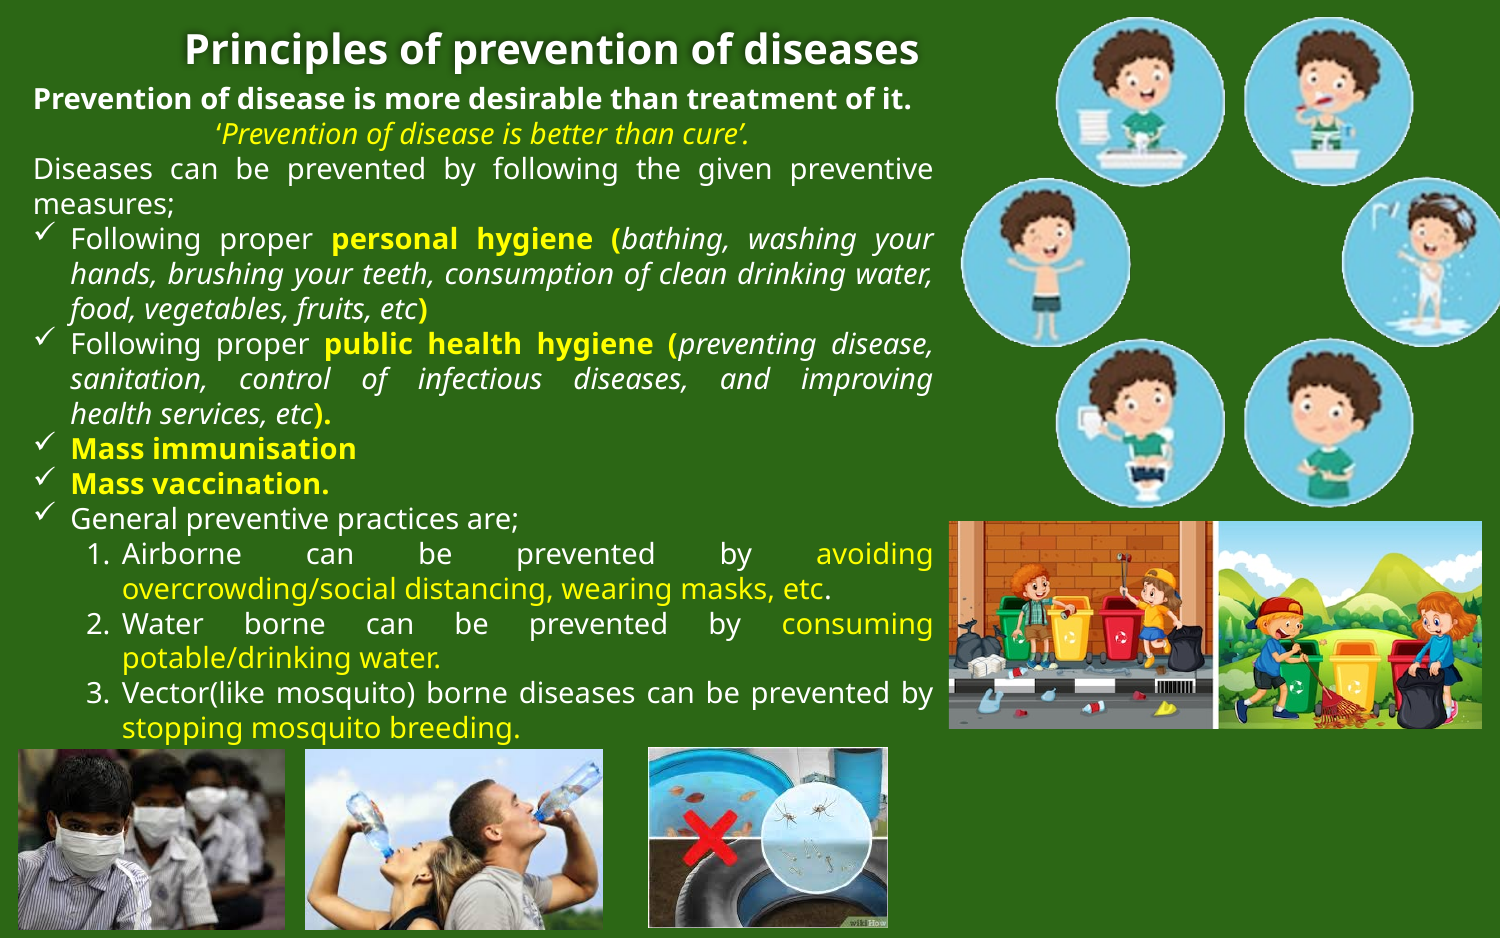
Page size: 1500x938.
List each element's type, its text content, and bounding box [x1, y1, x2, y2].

picture [17, 749, 285, 930]
picture [948, 0, 1500, 729]
title Principles of prevention of diseases [51, 7, 948, 73]
picture [648, 747, 889, 928]
text_box Prevention of disease is more desirable than treatment of it. ‘Prevention of disease is better than cure’. Diseases can be prevented by following the given preventive measures; Following proper personal hygiene (bathing, washing your hands, brushing your teeth, consumption of clean drinking water, food, vegetables, fruits, etc) Following proper public health hygiene (preventing disease, sanitation, control of infectious diseases, and improving health services, etc). Mass immunisation Mass vaccination. General preventive practices are; Airborne can be prevented by avoiding overcrowding/social distancing, wearing masks, etc. Water borne can be prevented by consuming potable/drinking water. Vector(like mosquito) borne diseases can be prevented by stopping mosquito breeding. [18, 73, 949, 753]
picture [305, 749, 603, 930]
